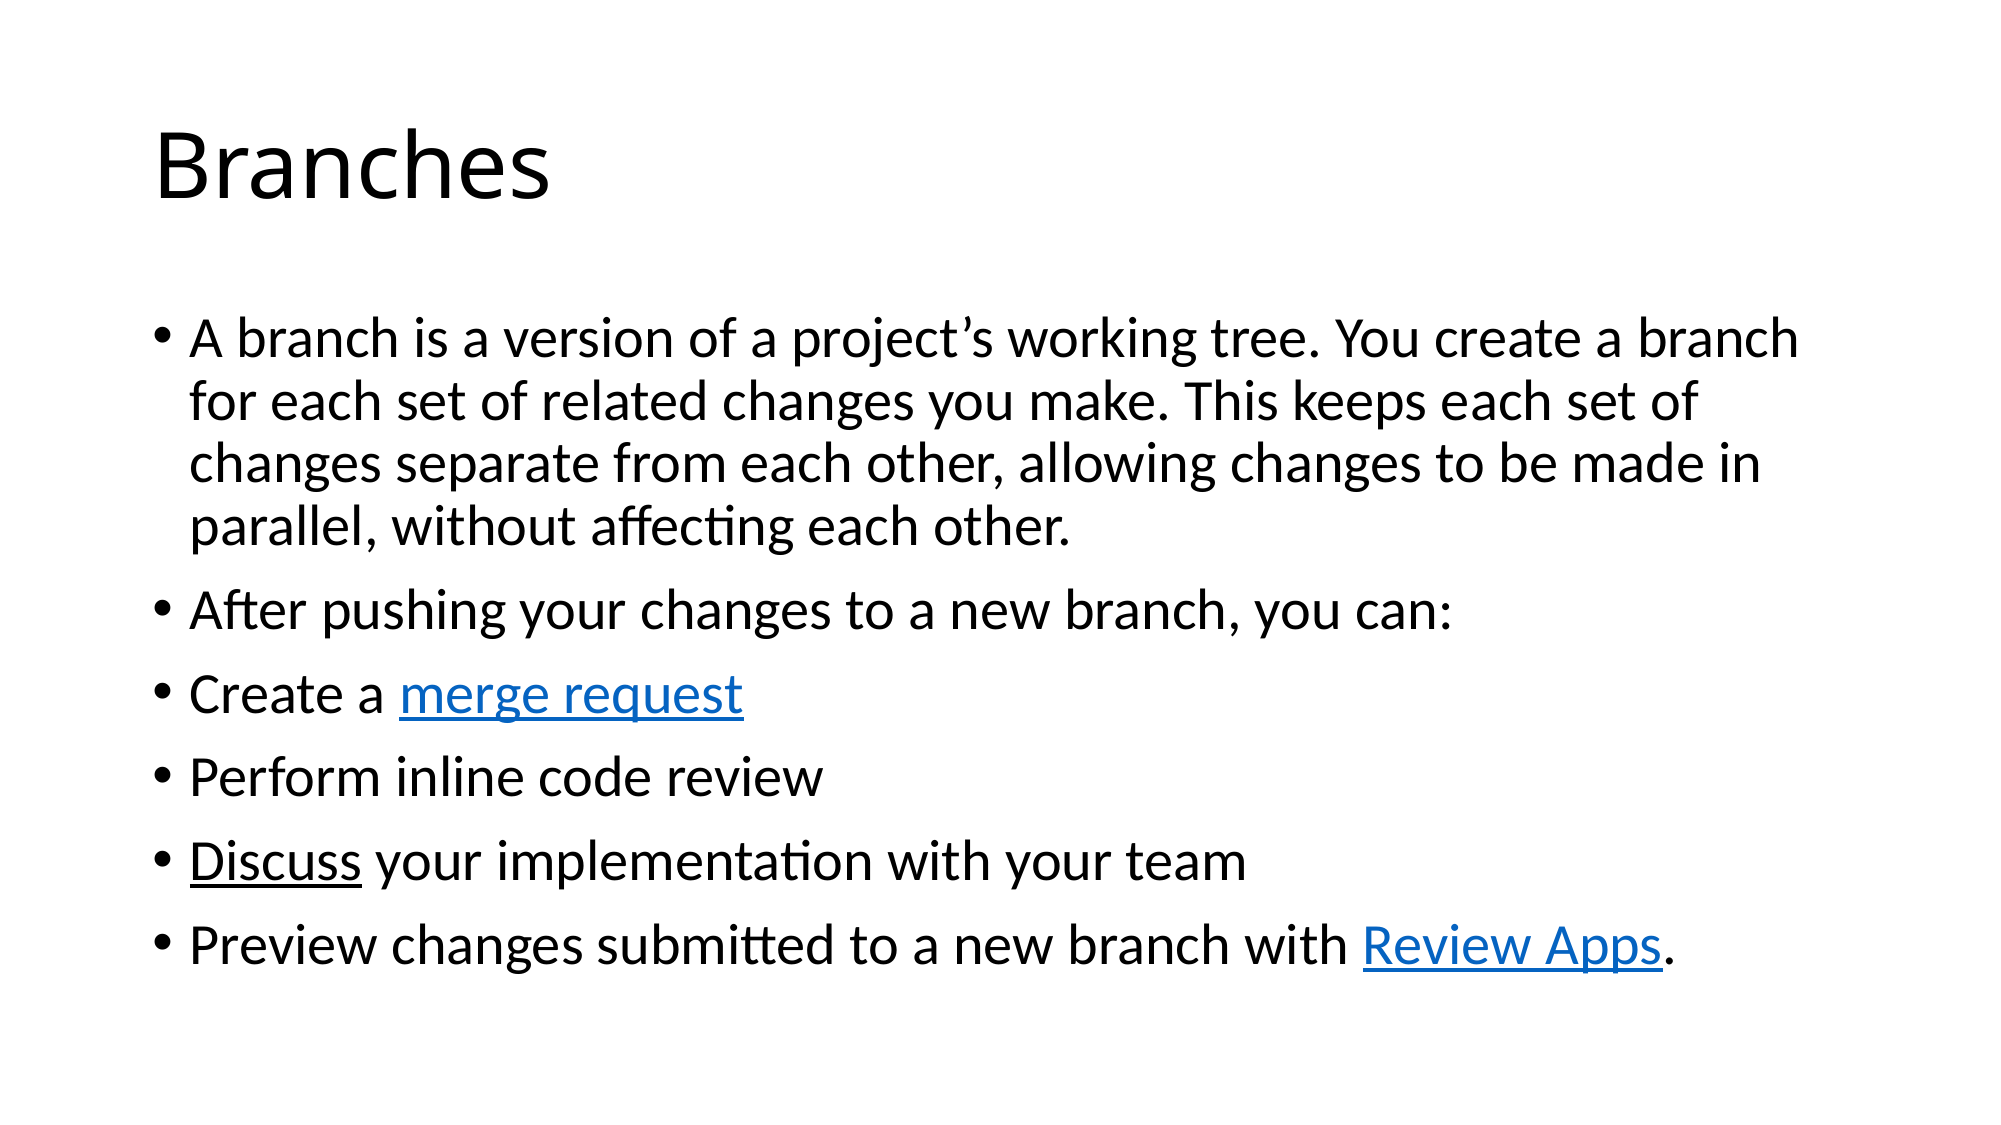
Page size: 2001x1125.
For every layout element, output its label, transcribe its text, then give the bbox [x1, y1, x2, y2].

list A branch is a version of a project’s working tree. You create a branch for each set of related changes you make. This keeps each set of changes separate from each other, allowing changes to be made in parallel, without affecting each other. After pushing your changes to a new branch, you can: Create a merge request Perform inline code review Discuss your implementation with your team Preview changes submitted to a new branch with Review Apps. [137, 299, 1863, 1014]
title Branches [137, 59, 1863, 278]
